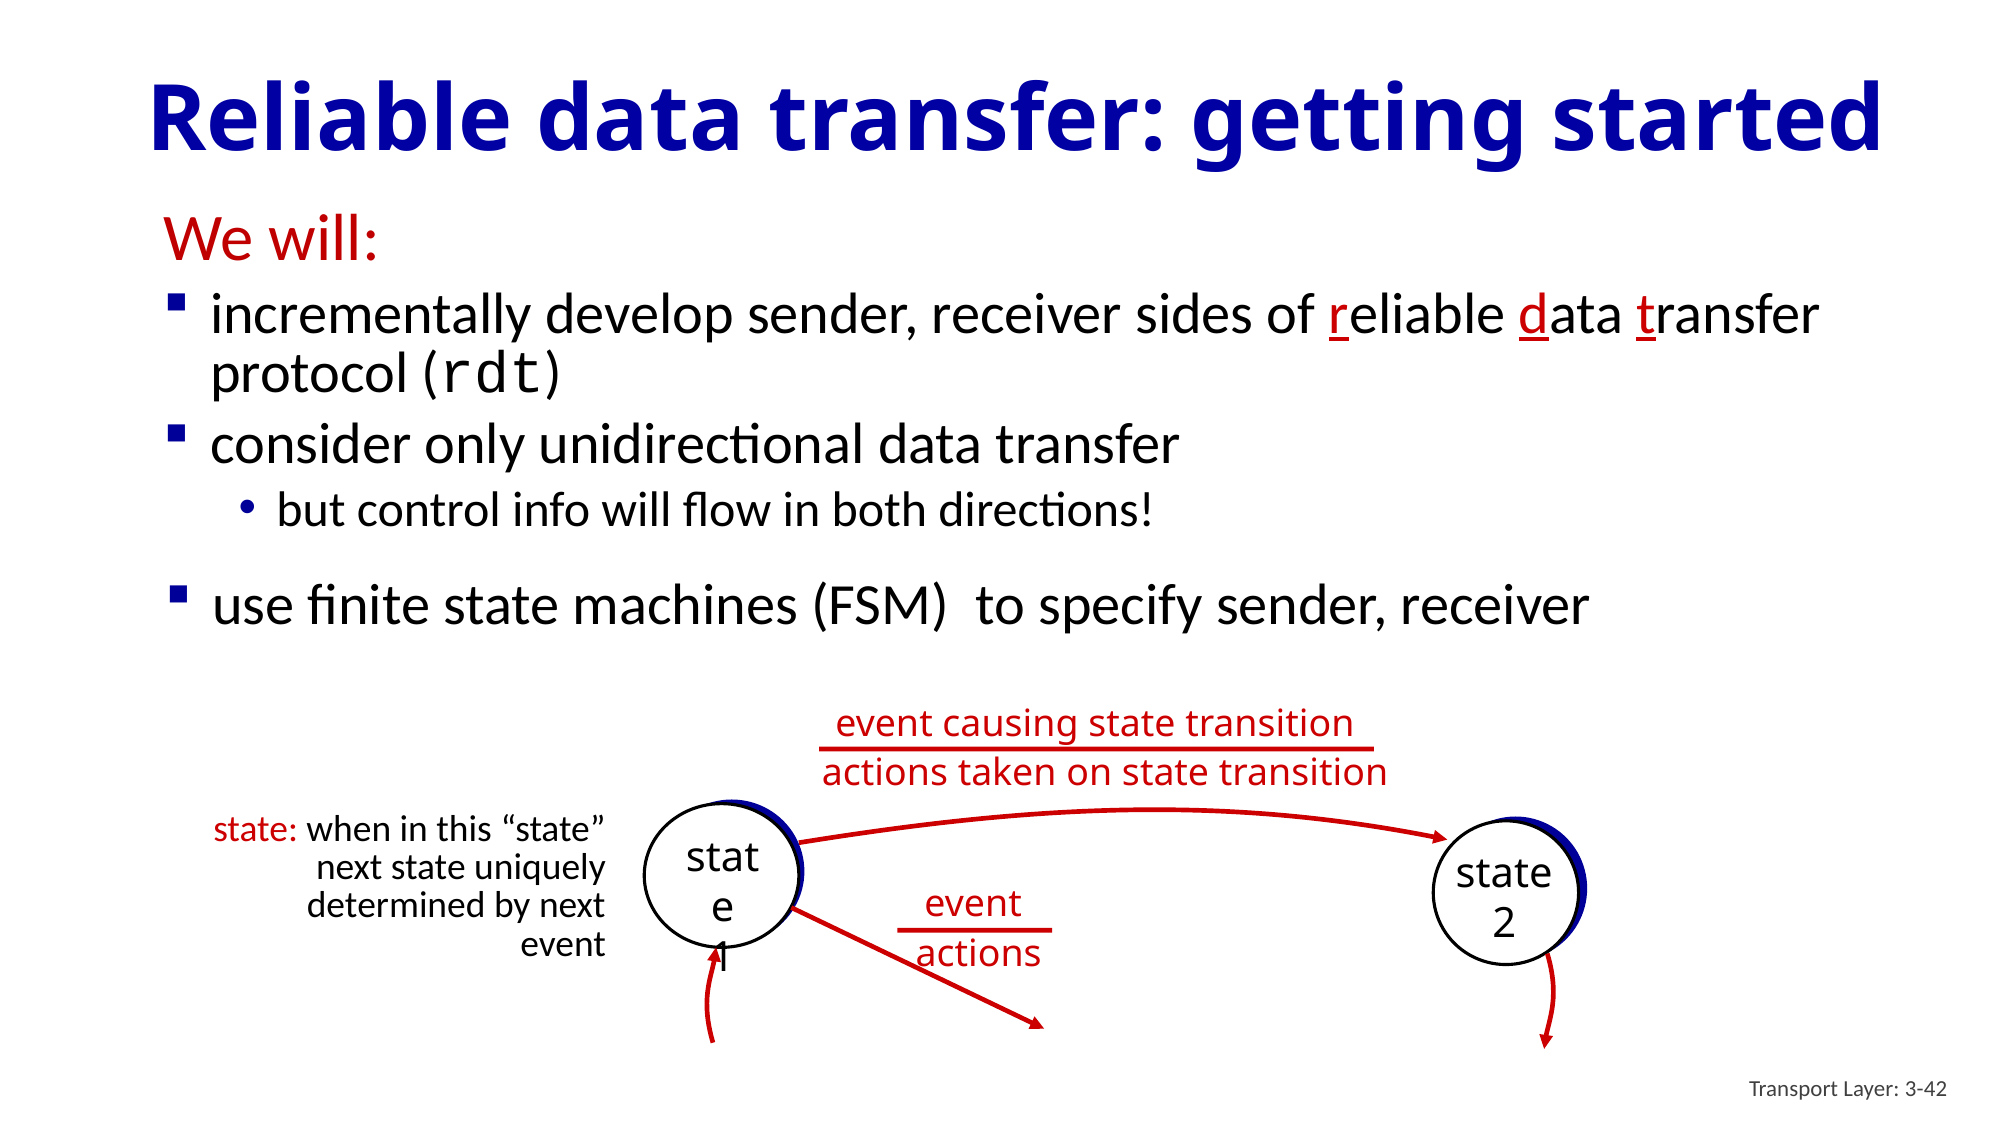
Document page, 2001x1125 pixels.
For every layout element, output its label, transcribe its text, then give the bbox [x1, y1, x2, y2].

text_box [703, 799, 805, 908]
slide_number Transport Layer: 3-42 [1512, 1056, 1963, 1117]
text_box [706, 947, 721, 1043]
text_box actions taken on state transition [807, 740, 1404, 800]
text_box event [909, 871, 1037, 921]
text_box [669, 803, 774, 822]
text_box [1568, 839, 1588, 938]
text_box [1485, 816, 1567, 838]
text_box We will: incrementally develop sender, receiver sides of reliable data transfer protocol (rdt) consider only unidirectional data transfer but control info will flow in both directions! [148, 198, 1963, 749]
text_box [1539, 953, 1554, 1049]
text_box use finite state machines (FSM) to specify sender, receiver [150, 569, 1965, 659]
text_box [798, 809, 1446, 844]
text_box [644, 829, 662, 922]
text_box actions [900, 921, 1057, 982]
text_box state 1 [662, 822, 783, 988]
text_box [946, 982, 1045, 1029]
text_box [783, 908, 794, 923]
text_box [1433, 862, 1440, 923]
text_box event causing state transition [820, 691, 1370, 740]
text_box state 2 [1440, 838, 1568, 954]
text_box [1468, 954, 1544, 965]
text_box [1458, 820, 1554, 838]
title Reliable data transfer: getting started [131, 47, 1952, 195]
text_box state: when in this “state” next state uniquely determined by next event [166, 803, 621, 1007]
text_box [783, 831, 799, 920]
text_box [1568, 855, 1579, 930]
